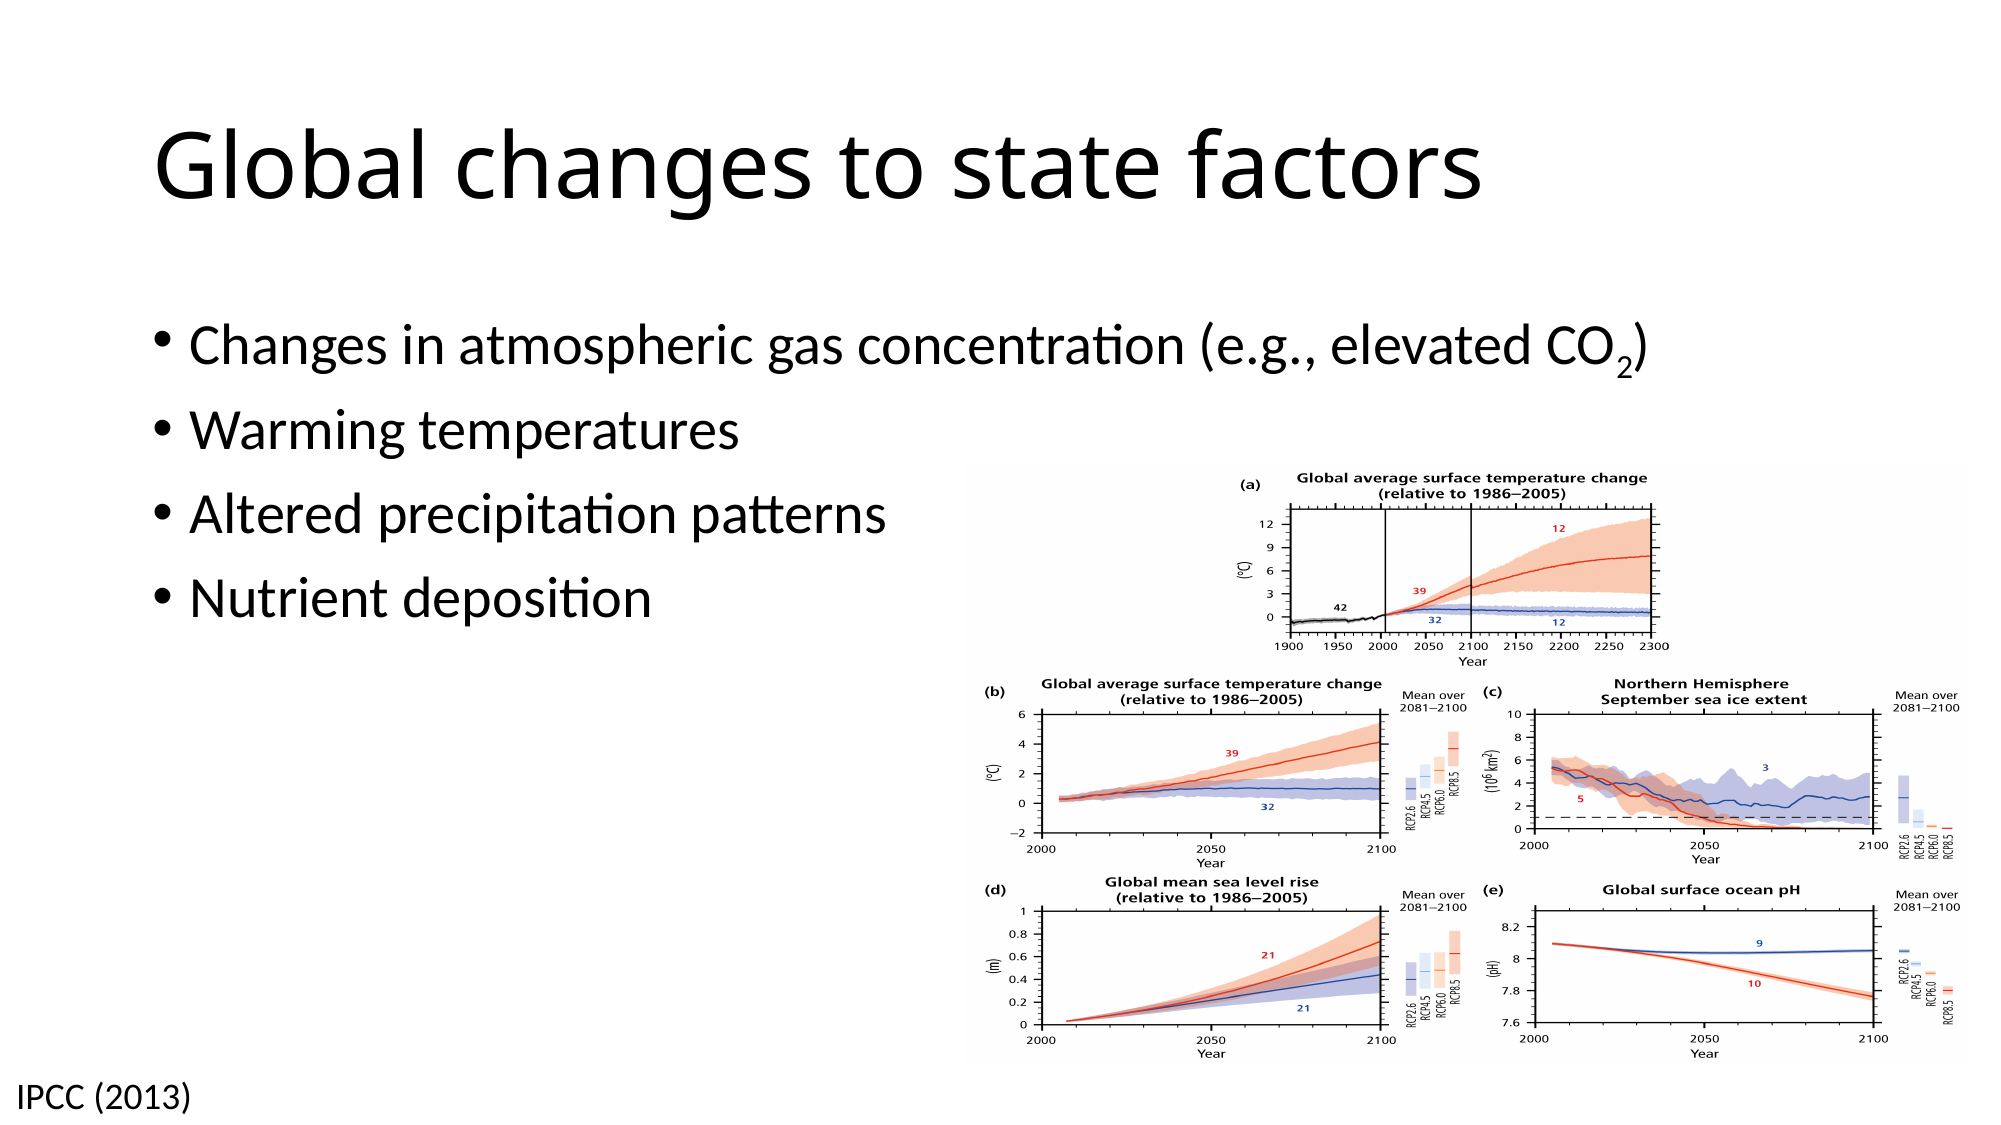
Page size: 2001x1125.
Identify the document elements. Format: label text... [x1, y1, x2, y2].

title Global changes to state factors [137, 59, 1863, 278]
text_box IPCC (2013) [1, 1064, 207, 1125]
list Changes in atmospheric gas concentration (e.g., elevated CO2) Warming temperatures Altered precipitation patterns Nutrient deposition [137, 299, 1863, 1014]
picture [964, 464, 1969, 1063]
